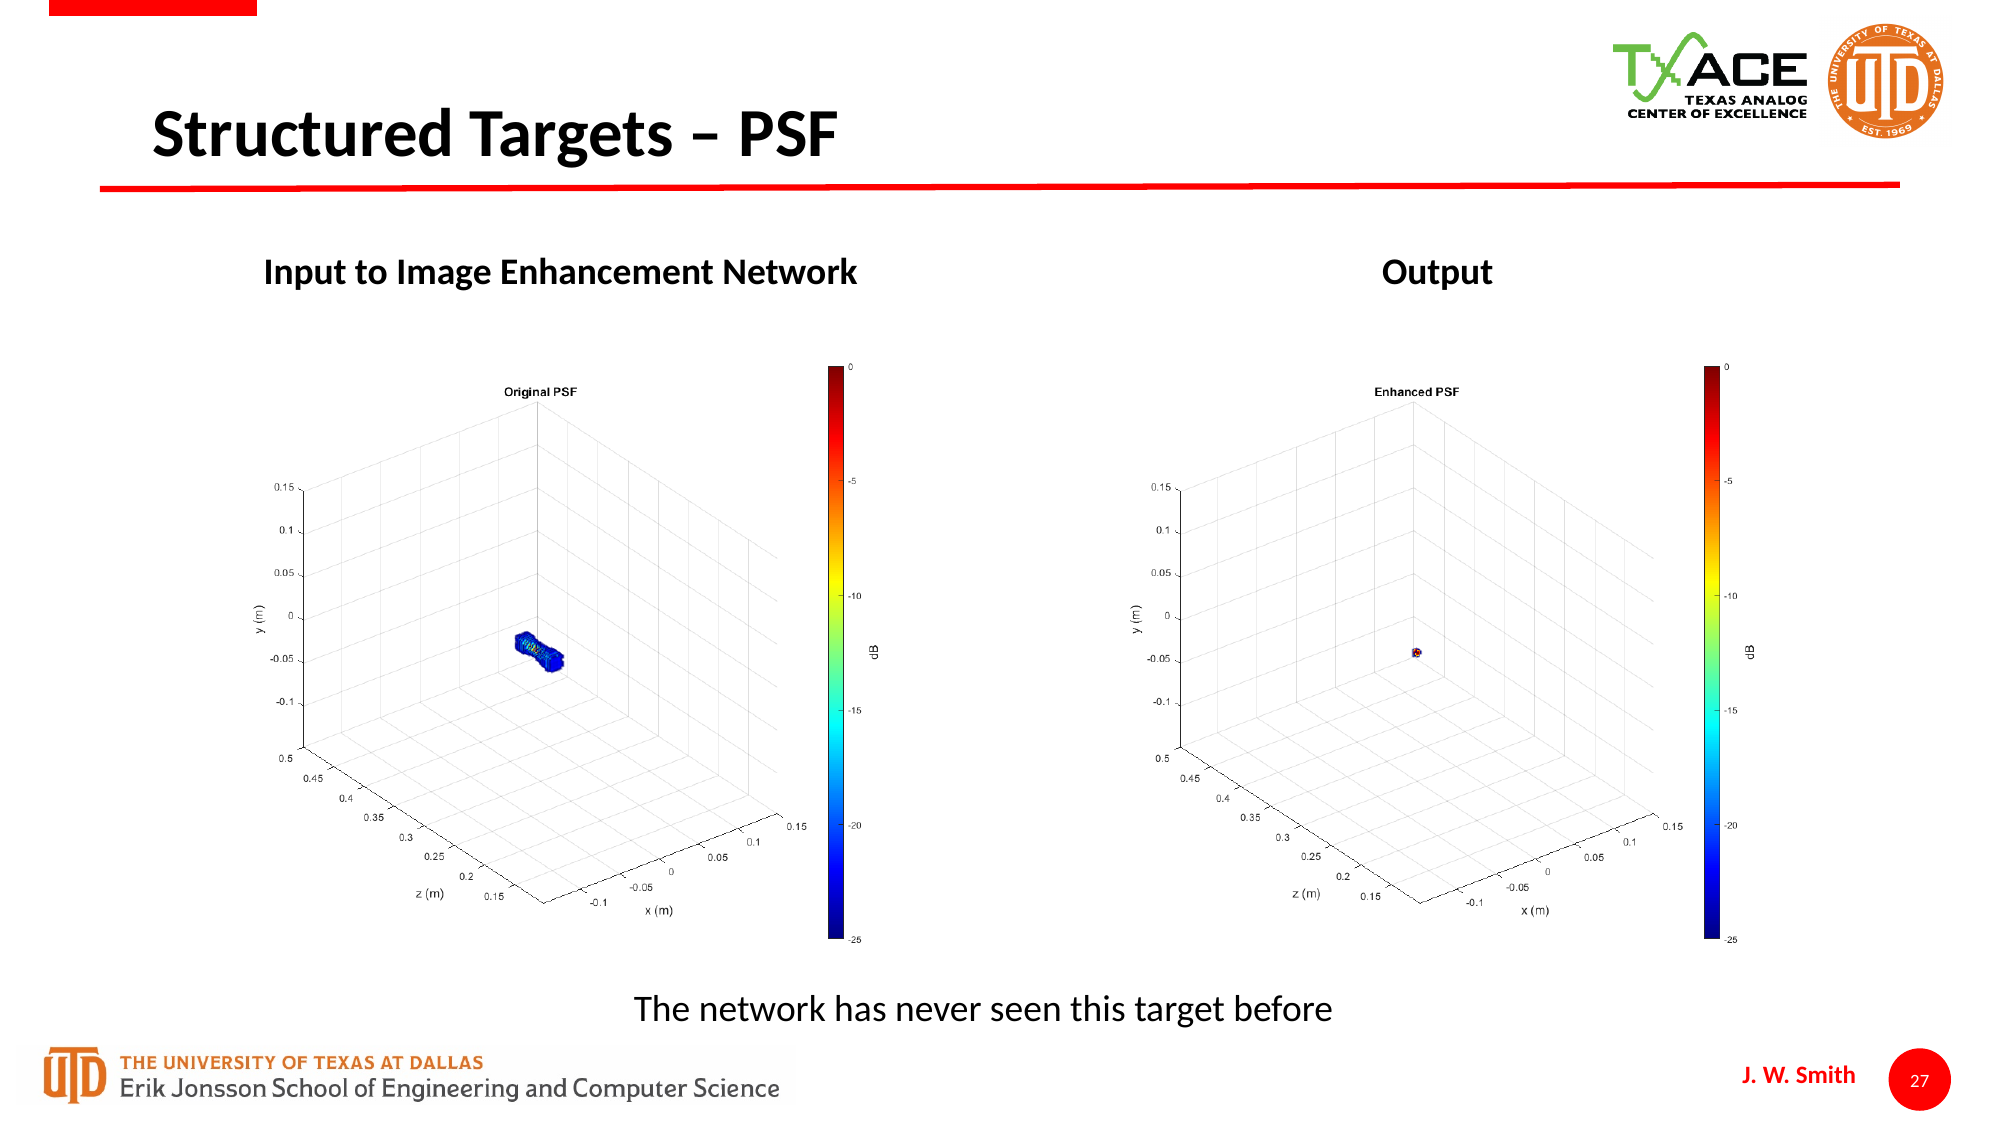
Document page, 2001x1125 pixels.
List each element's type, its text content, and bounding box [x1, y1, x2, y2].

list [1071, 314, 1804, 1016]
picture [1613, 32, 1807, 59]
picture [16, 1045, 796, 1105]
list Output [1012, 237, 1863, 300]
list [194, 314, 928, 1016]
picture [1819, 15, 1952, 147]
title Structured Targets – PSF [137, 59, 1863, 209]
text_box The network has never seen this target before [242, 976, 1726, 1037]
list Input to Image Enhancement Network [137, 237, 984, 300]
